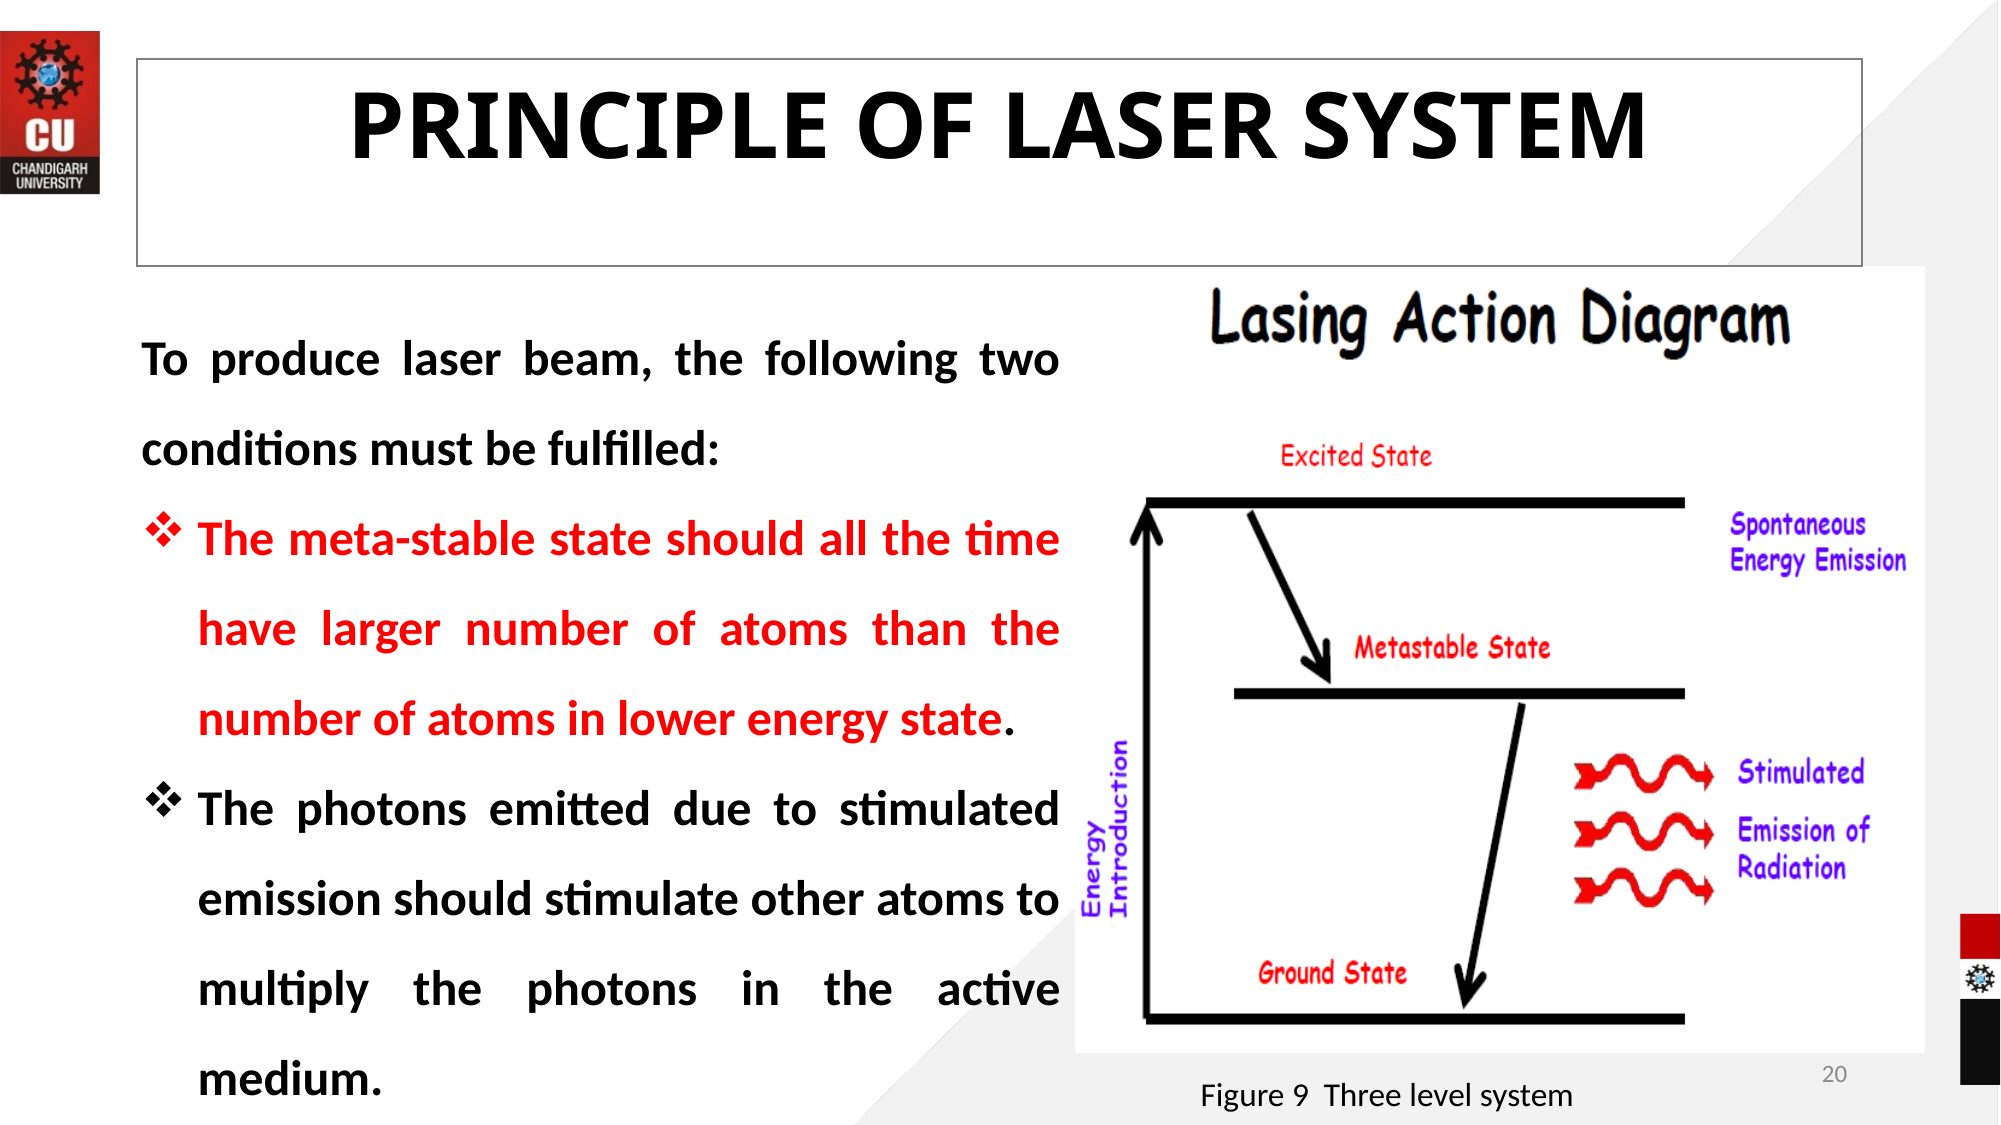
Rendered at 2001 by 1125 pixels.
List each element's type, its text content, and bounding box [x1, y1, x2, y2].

slide_number 20 [1412, 1053, 1863, 1103]
picture [0, 0, 2001, 1125]
text_box [136, 58, 1863, 267]
text_box PRINCIPLE OF LASER SYSTEM [332, 59, 1668, 184]
text_box Figure 9 Three level system [1185, 1065, 1726, 1121]
text_box To produce laser beam, the following two conditions must be fulfilled: The meta-stable state should all the time have larger number of atoms than the number of atoms in lower energy state. The photons emitted due to stimulated emission should stimulate other atoms to multiply the photons in the active medium. [126, 288, 1076, 1113]
